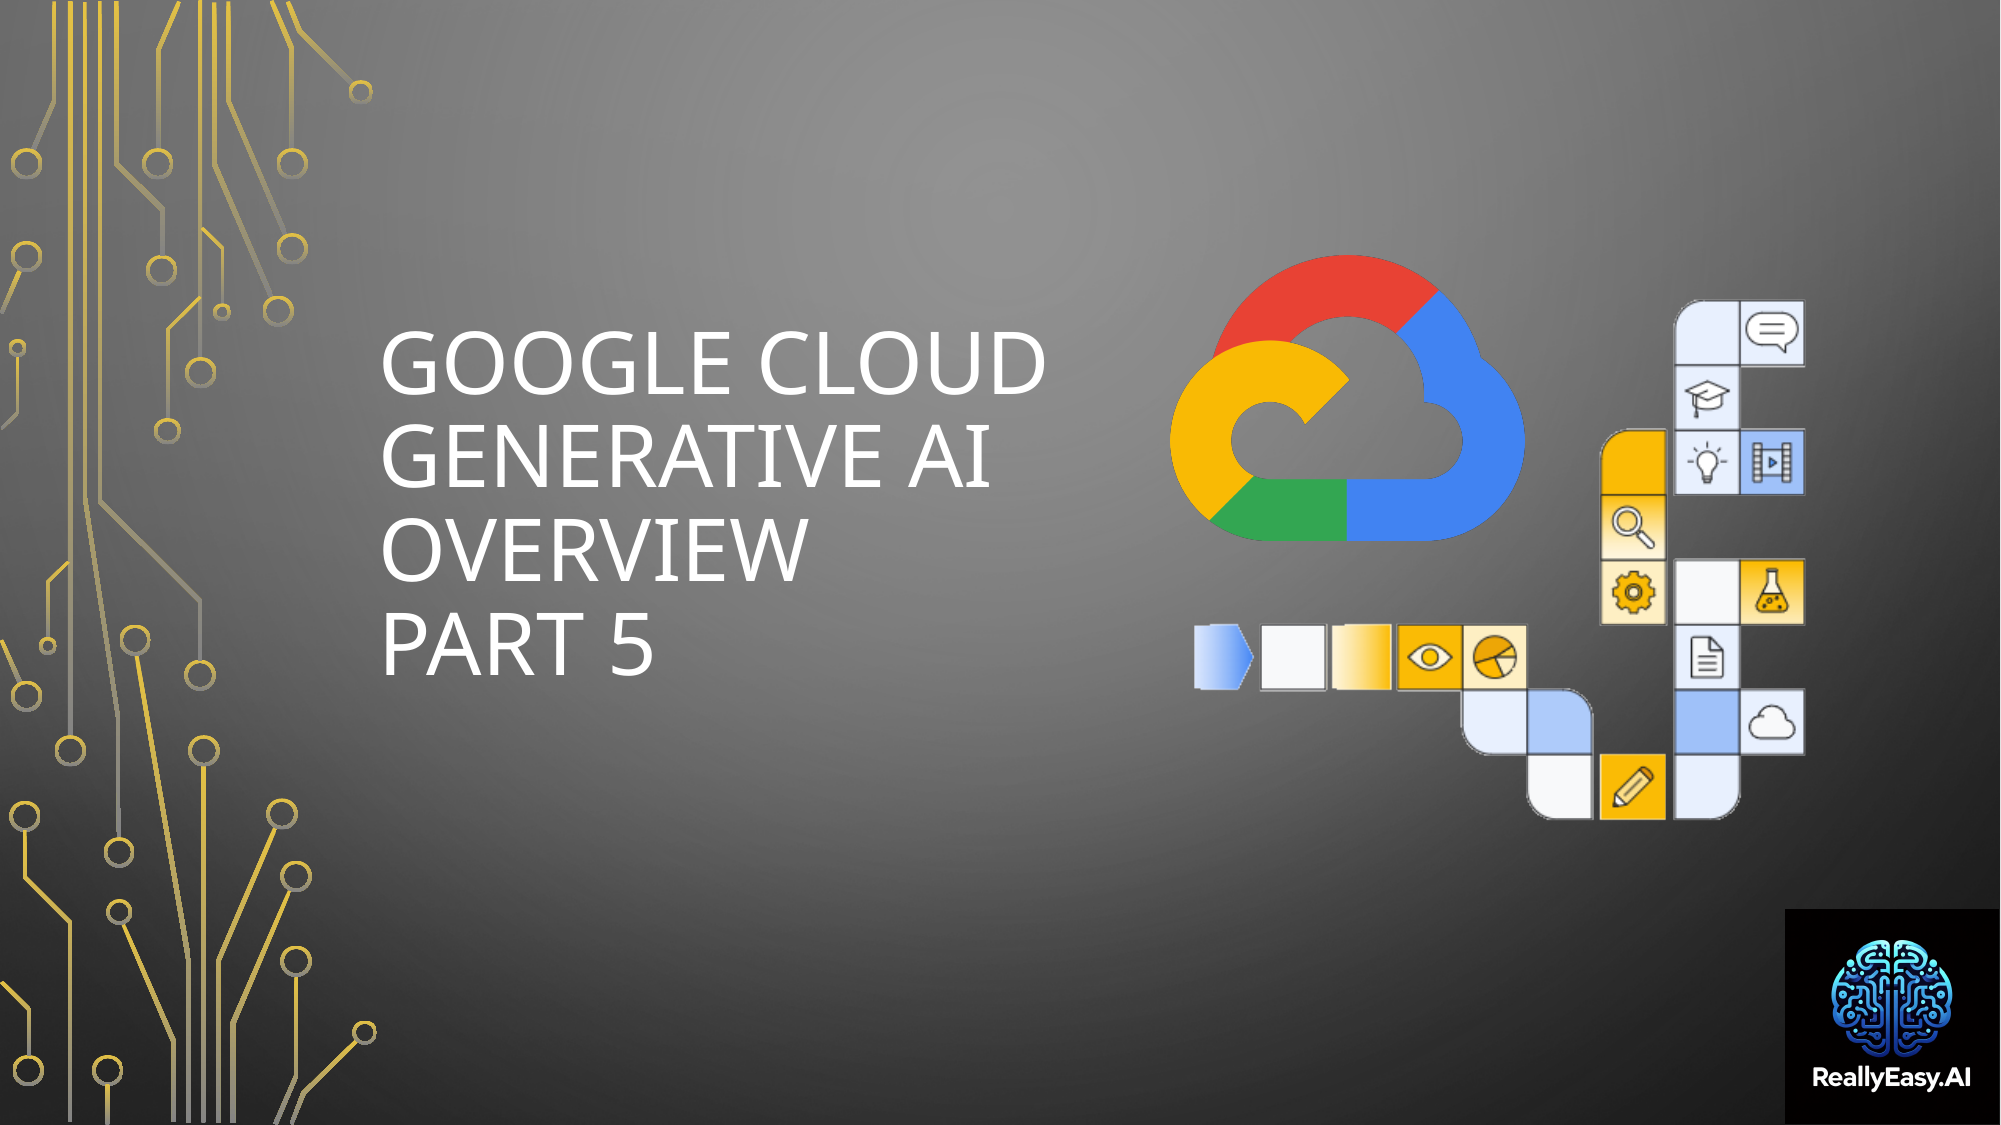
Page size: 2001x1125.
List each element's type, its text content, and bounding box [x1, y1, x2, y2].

picture [1784, 909, 2000, 1124]
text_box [1157, 255, 1893, 853]
title Google cloud generative ai overview Part 5 [363, 310, 1157, 702]
